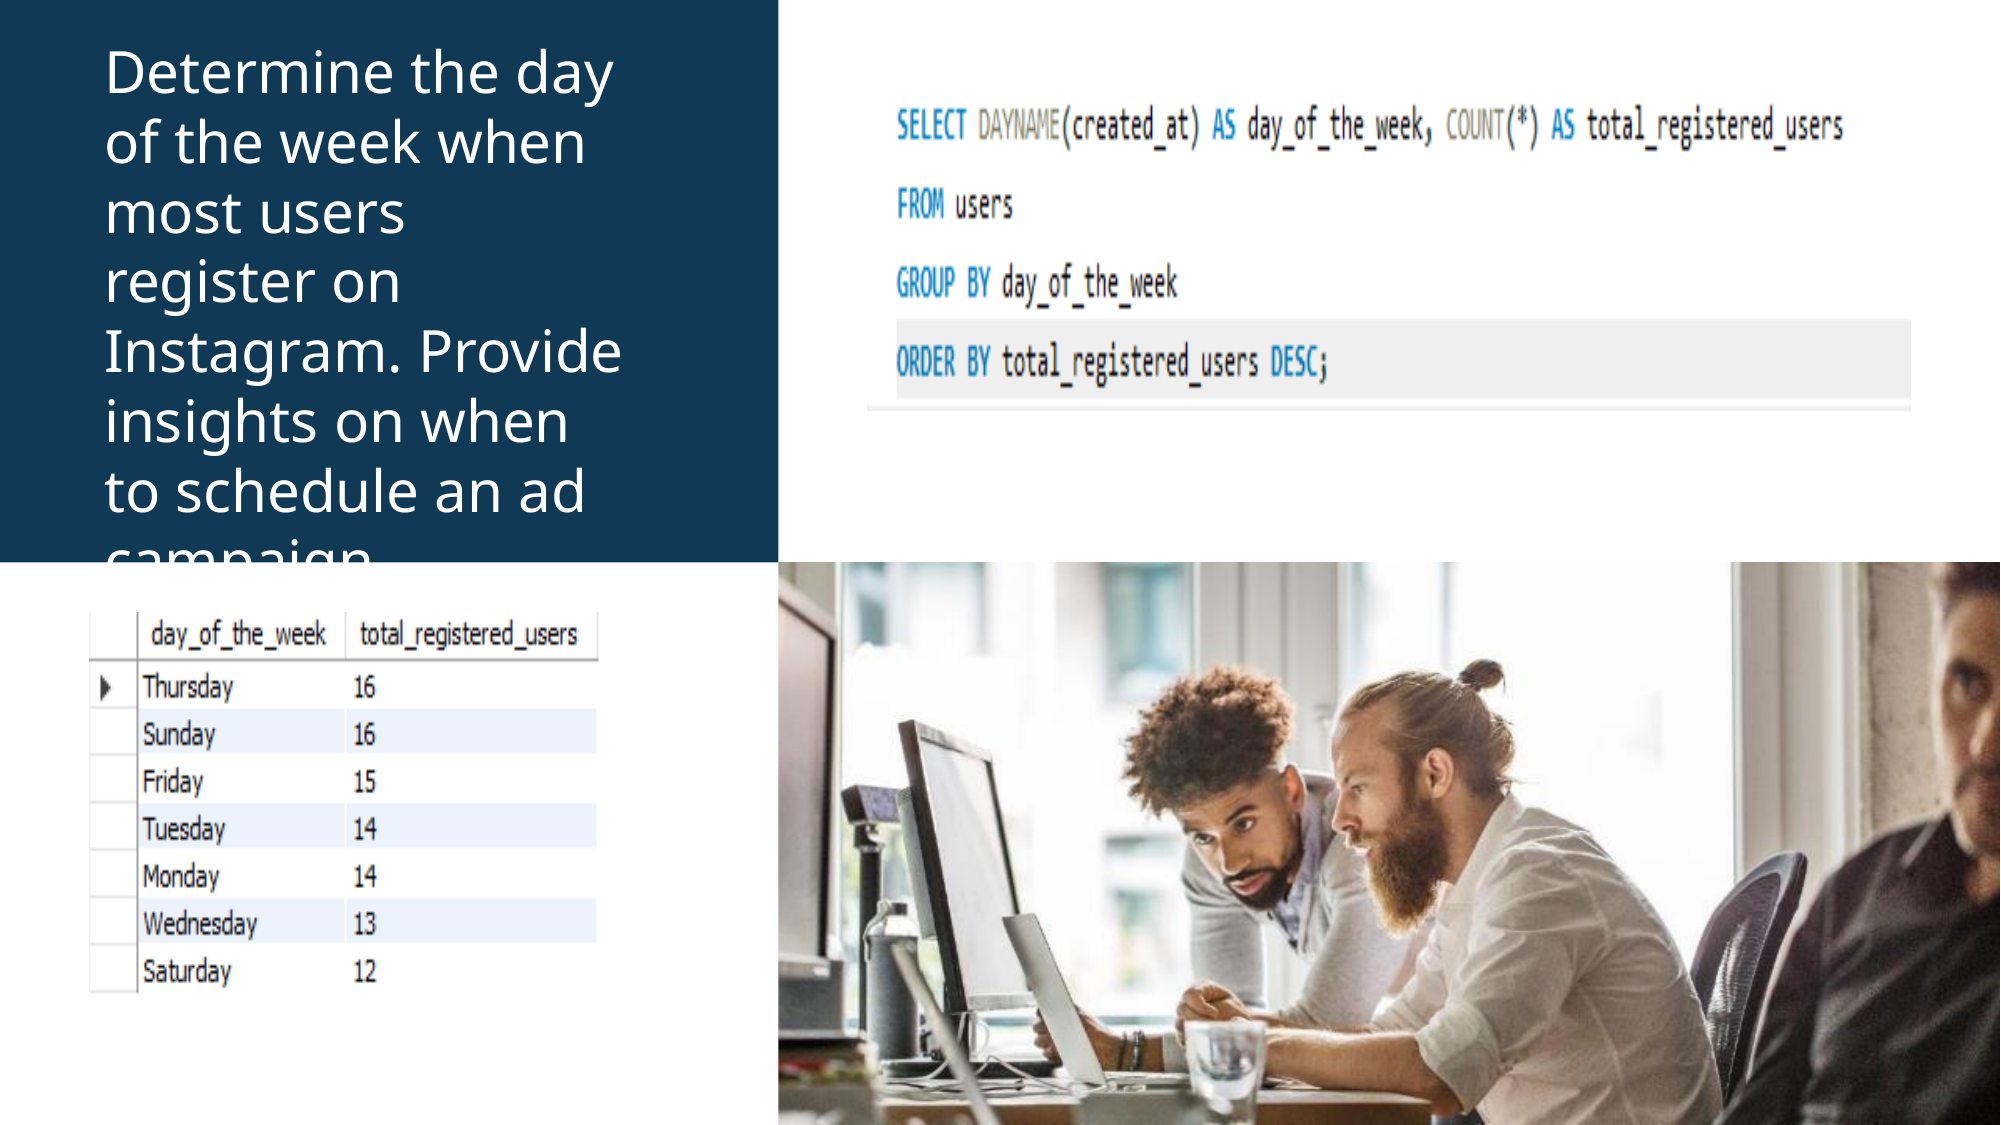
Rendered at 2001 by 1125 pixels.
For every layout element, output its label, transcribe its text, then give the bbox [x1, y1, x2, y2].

picture [867, 84, 1911, 411]
picture [89, 612, 625, 1033]
text_box Determine the day of the week when most users register on Instagram. Provide insights on when to schedule an ad campaign. [89, 27, 644, 602]
picture [778, 562, 2000, 1125]
